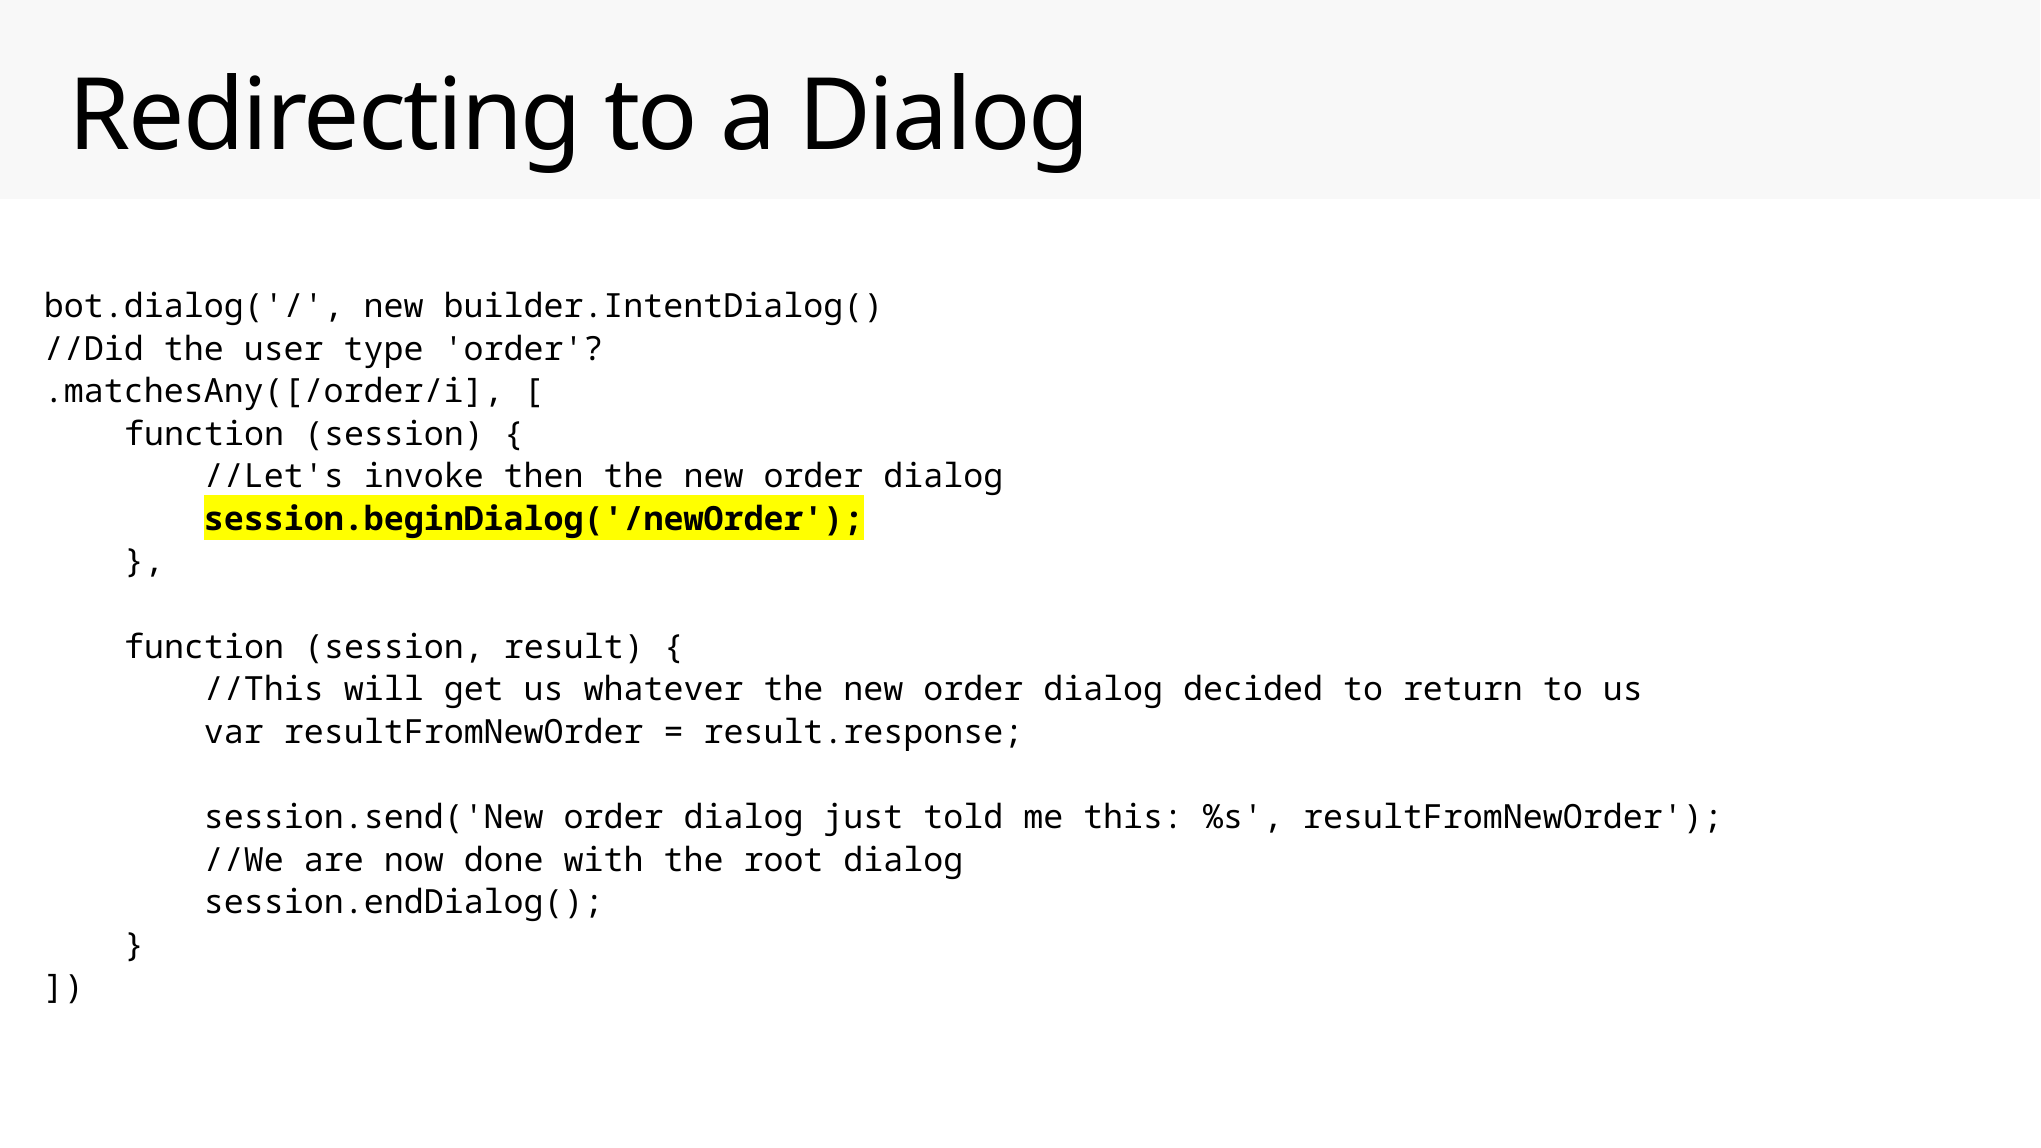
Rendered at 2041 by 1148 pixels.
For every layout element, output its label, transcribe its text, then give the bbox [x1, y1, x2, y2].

title Redirecting to a Dialog [45, 48, 1996, 199]
list bot.dialog('/', new builder.IntentDialog() //Did the user type 'order'? .matchesAny([/order/i], [ function (session) { //Let's invoke then the new order dialog session.beginDialog('/newOrder'); }, function (session, result) { //This will get us whatever the new order dialog decided to return to us var resultFromNewOrder = result.response; session.send('New order dialog just told me this: %s', resultFromNewOrder'); //We are now done with the root dialog session.endDialog(); } ]) [20, 273, 1971, 1052]
